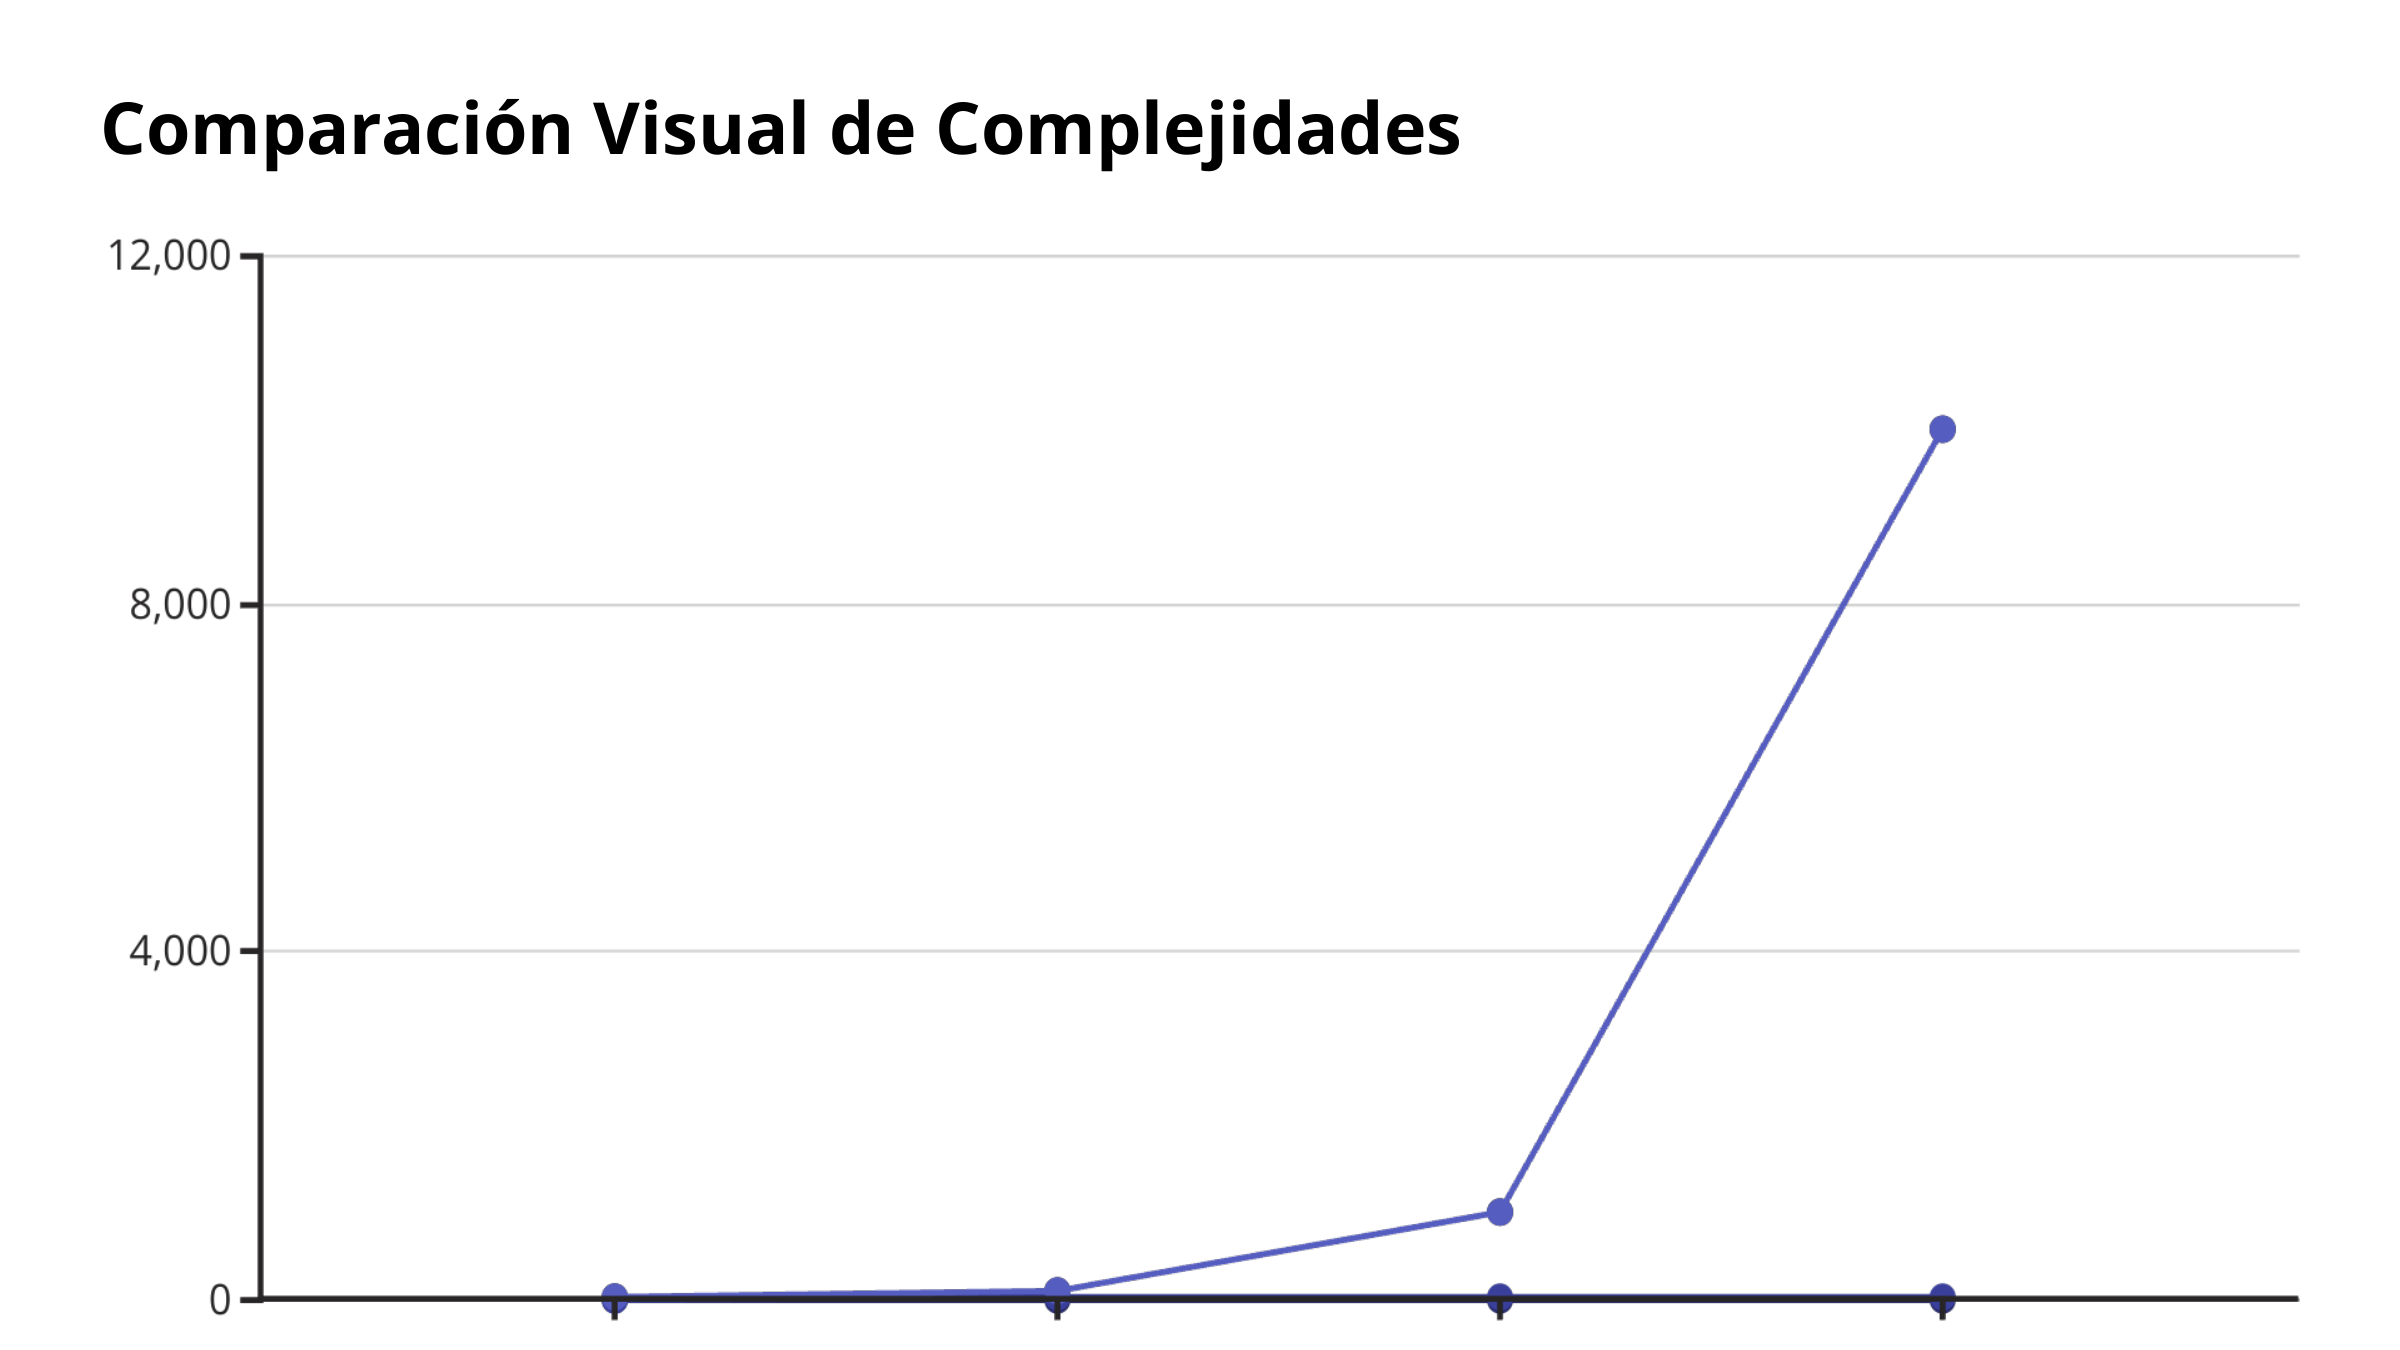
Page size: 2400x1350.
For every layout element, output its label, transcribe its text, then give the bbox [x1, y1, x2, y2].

picture [100, 226, 2300, 1350]
text_box Comparación Visual de Complejidades [100, 79, 1457, 170]
